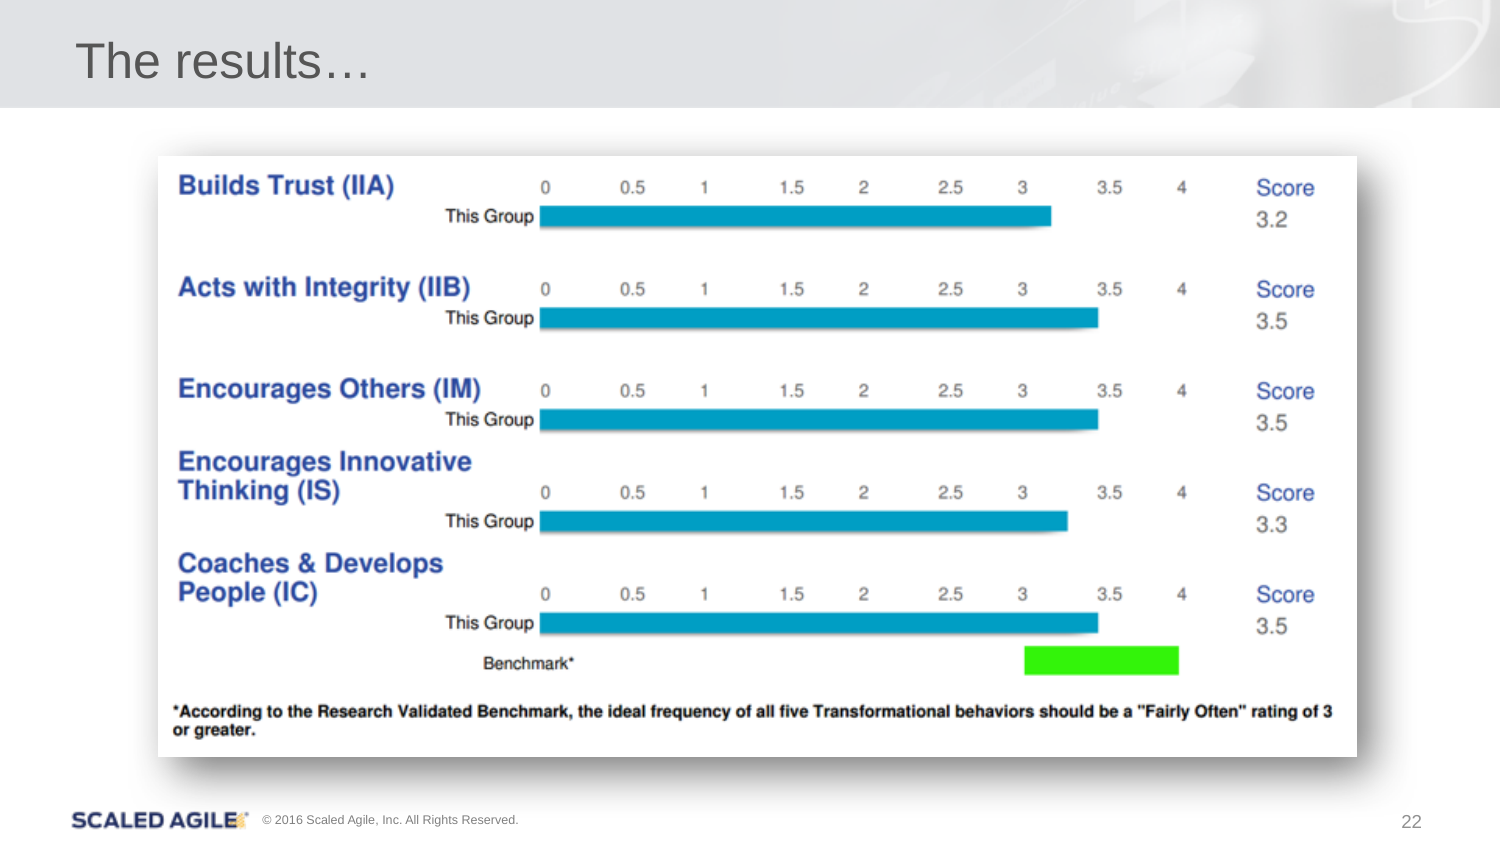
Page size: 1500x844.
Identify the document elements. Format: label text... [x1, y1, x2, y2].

picture [0, 0, 1500, 108]
picture [69, 809, 254, 831]
picture [157, 156, 1357, 758]
title The results… [74, 27, 1425, 84]
